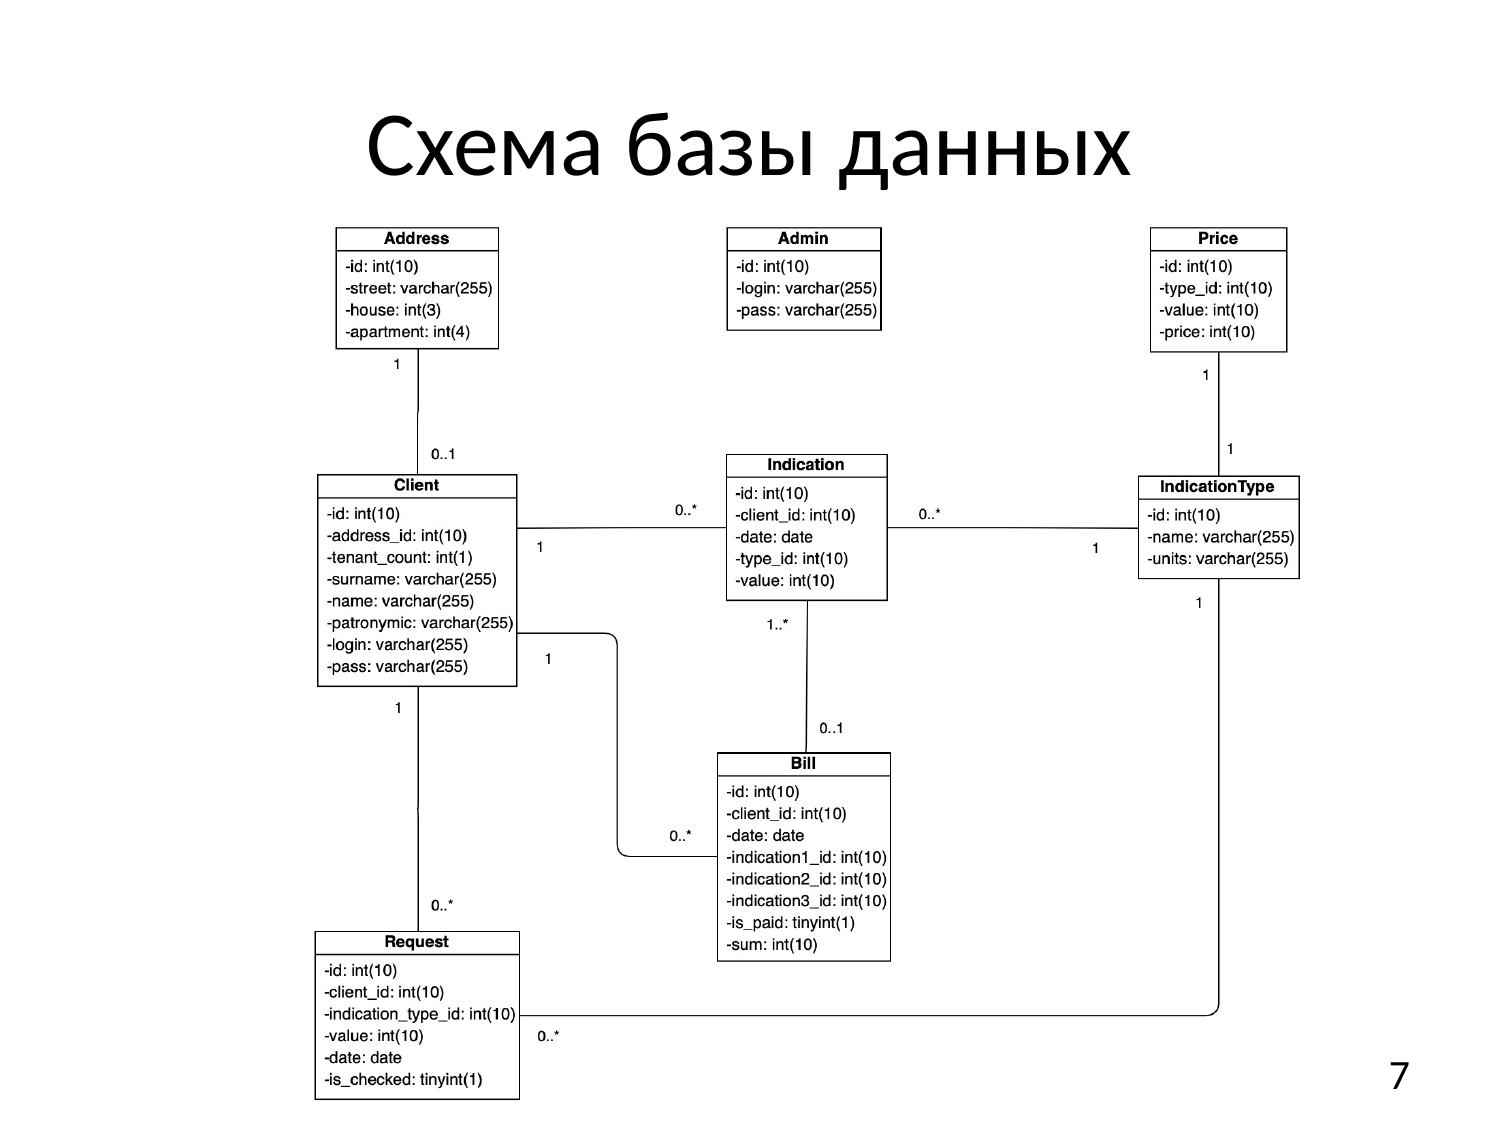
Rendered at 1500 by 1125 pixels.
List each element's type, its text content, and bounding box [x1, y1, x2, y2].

text_box 4 [1333, 1042, 1425, 1103]
text_box Схема базы данных [75, 45, 1425, 233]
picture [288, 219, 1329, 1105]
